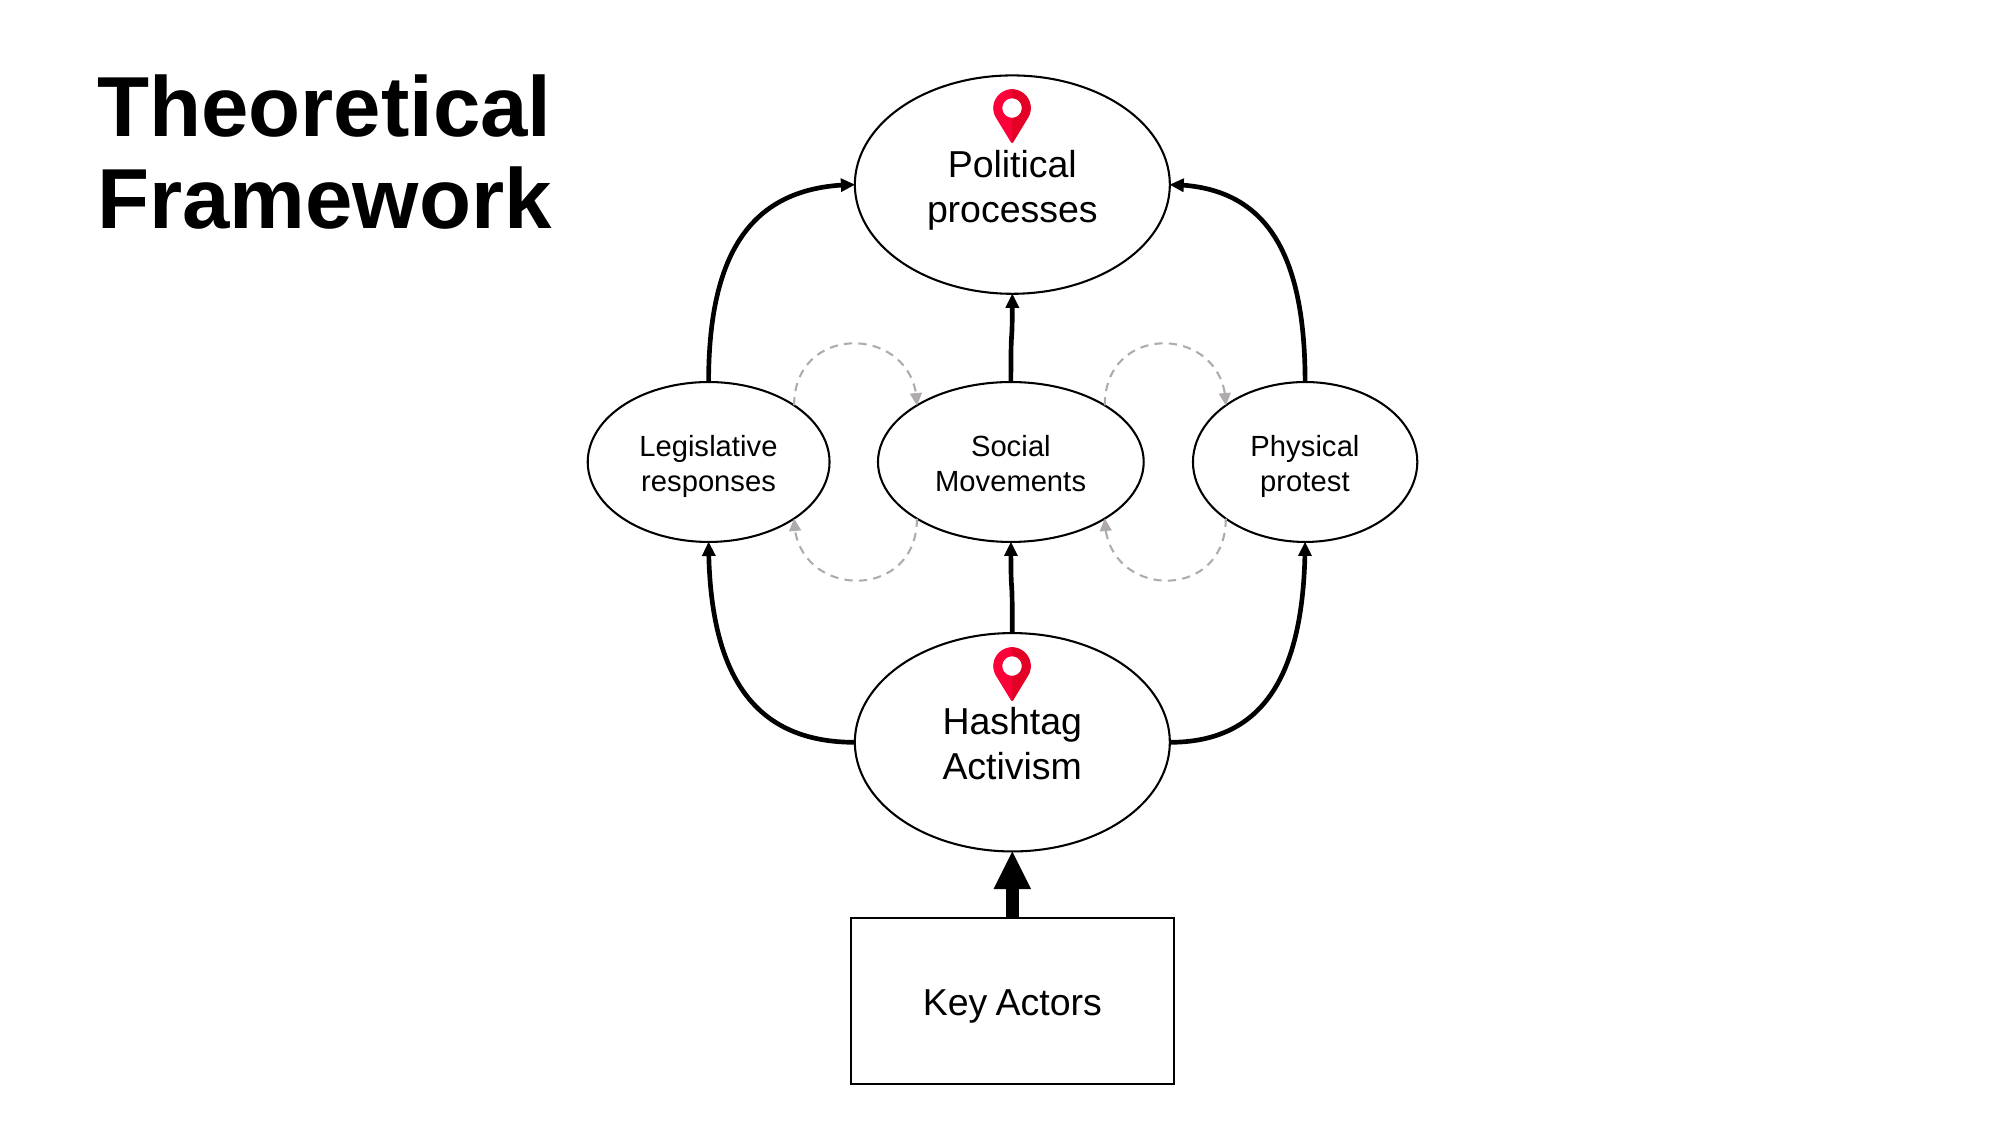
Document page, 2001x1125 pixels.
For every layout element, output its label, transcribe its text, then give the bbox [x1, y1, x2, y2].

picture [985, 89, 1039, 143]
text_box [1169, 542, 1306, 743]
text_box Key Actors [850, 917, 1175, 1085]
text_box Social Movements [876, 381, 1145, 543]
text_box Theoretical Framework [82, 45, 569, 264]
picture [985, 647, 1039, 701]
text_box Physical protest [1191, 381, 1419, 543]
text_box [1138, 215, 1337, 351]
text_box Hashtag Activism [853, 632, 1171, 853]
text_box Legislative responses [586, 381, 831, 543]
text_box Political processes [853, 74, 1171, 295]
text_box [682, 210, 881, 357]
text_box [708, 542, 855, 743]
